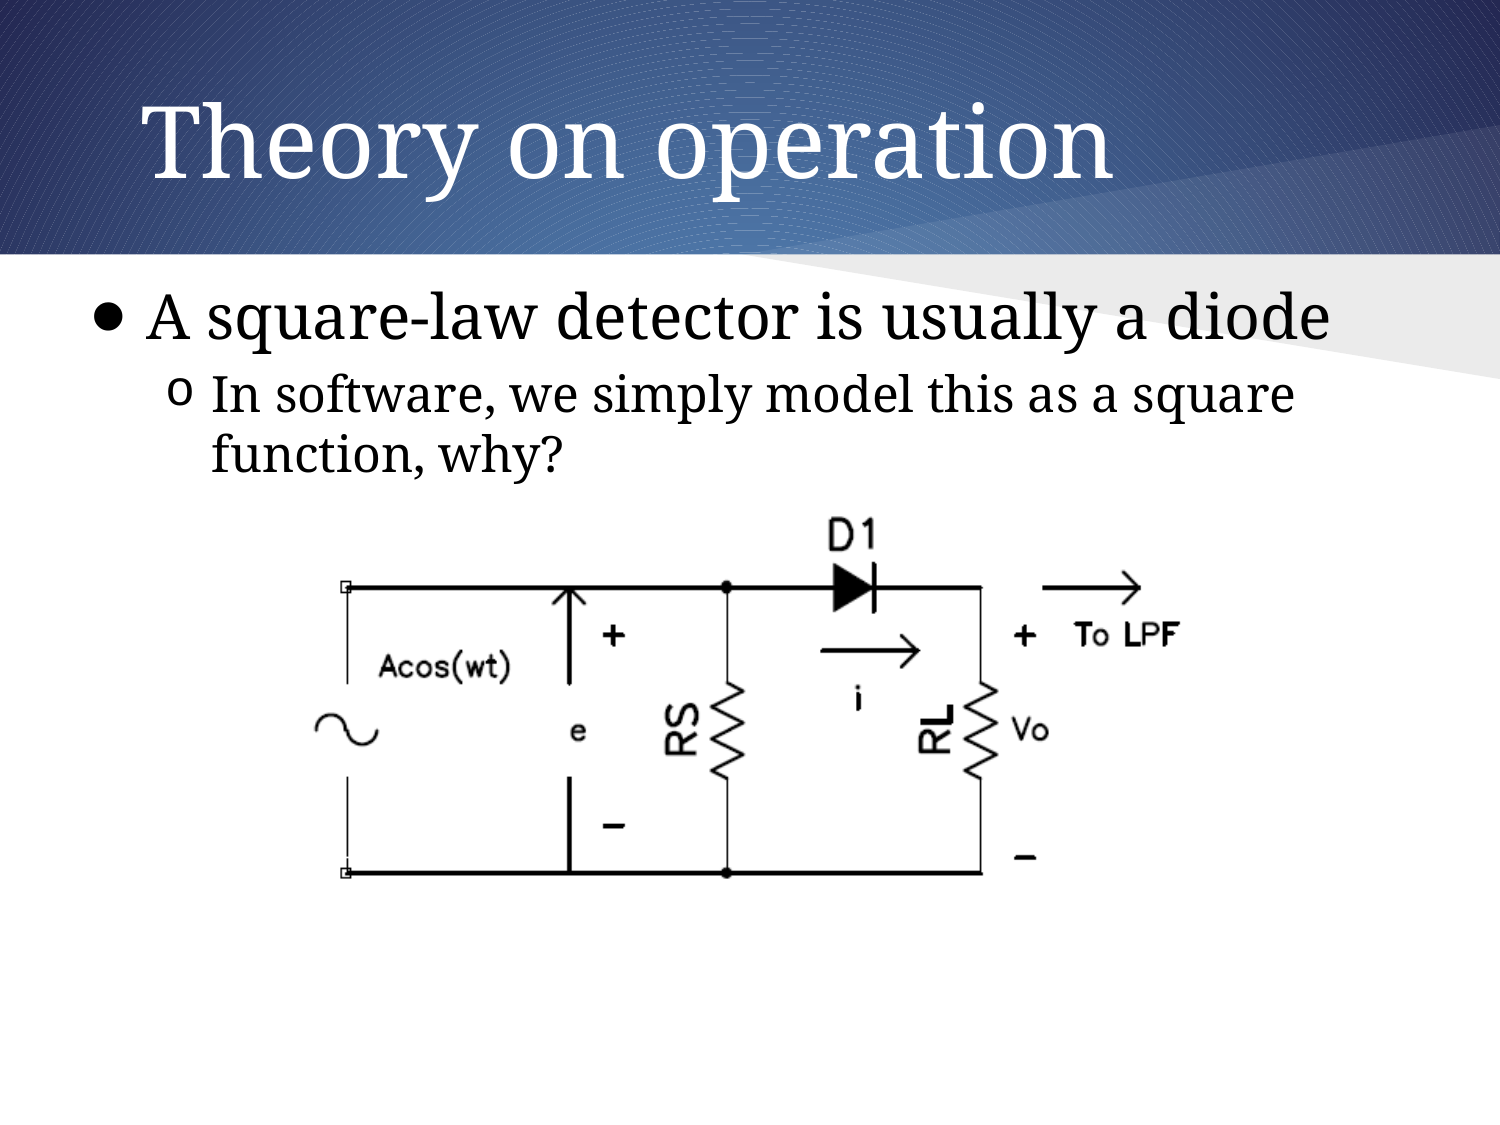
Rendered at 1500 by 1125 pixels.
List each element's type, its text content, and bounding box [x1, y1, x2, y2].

title Theory on operation [75, 45, 1425, 233]
picture [274, 512, 1187, 891]
list A square-law detector is usually a diode In software, we simply model this as a square function, why? [75, 262, 1425, 1078]
